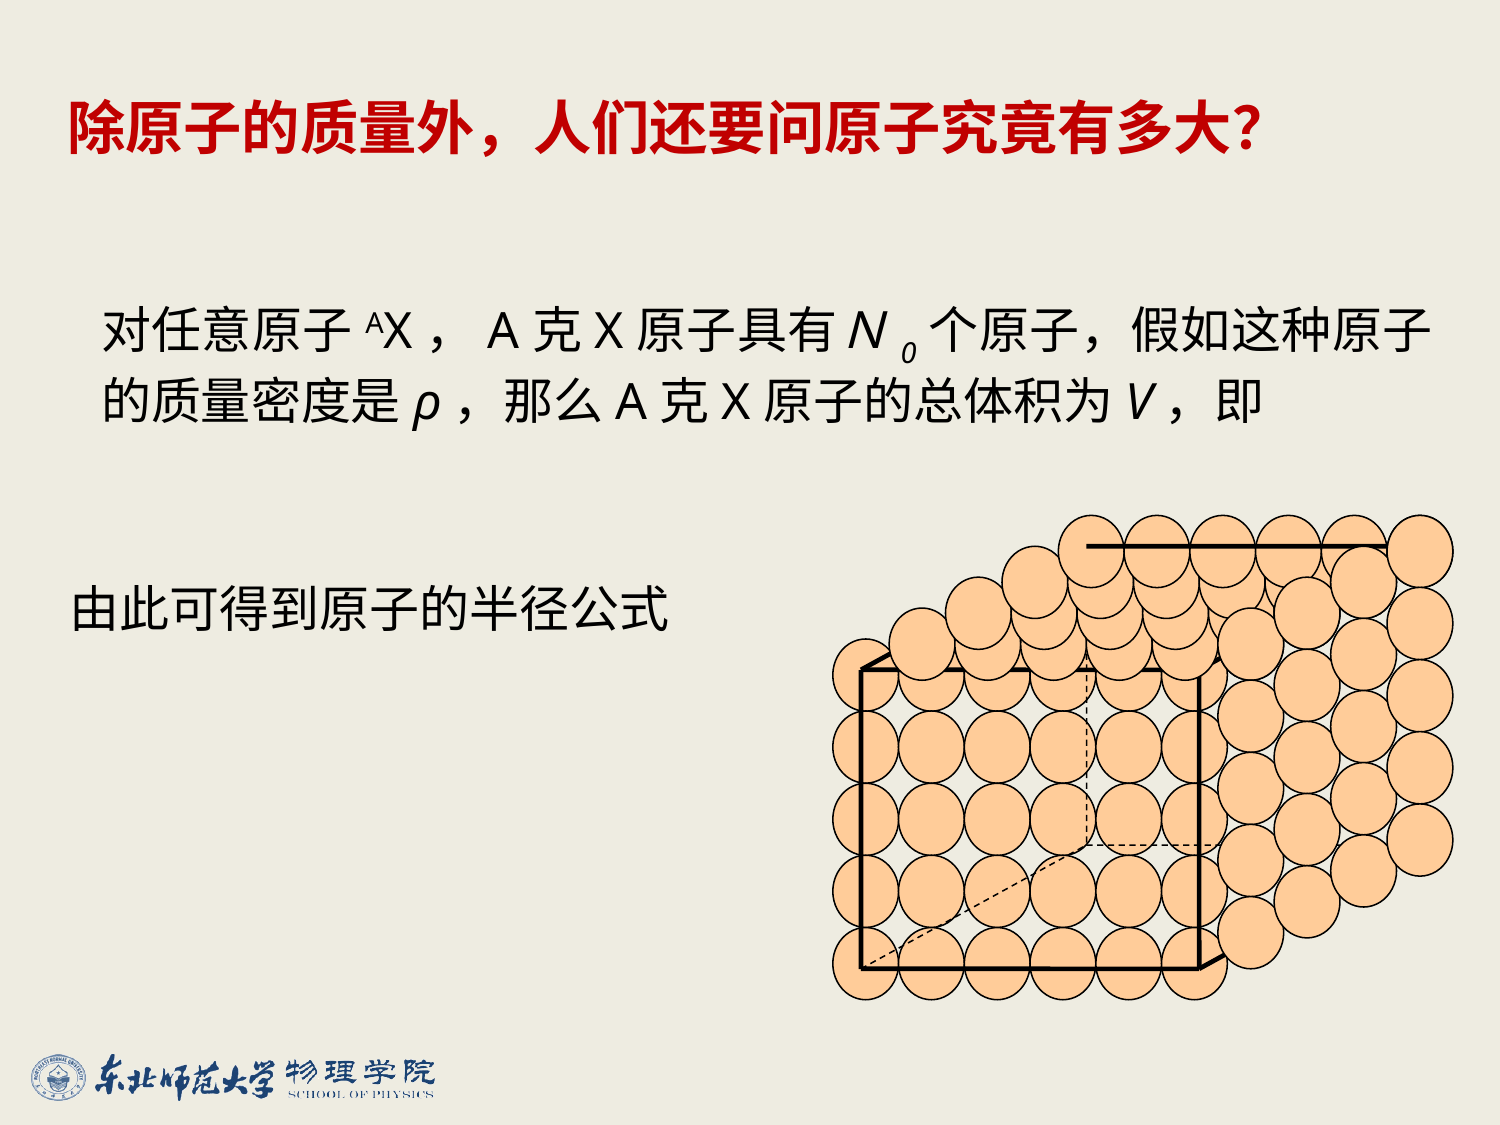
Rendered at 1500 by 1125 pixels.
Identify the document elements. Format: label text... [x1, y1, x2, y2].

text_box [832, 515, 1454, 1000]
title 除原子的质量外，人们还要问原子究竟有多大？ [52, 67, 1331, 255]
picture [20, 1054, 440, 1101]
